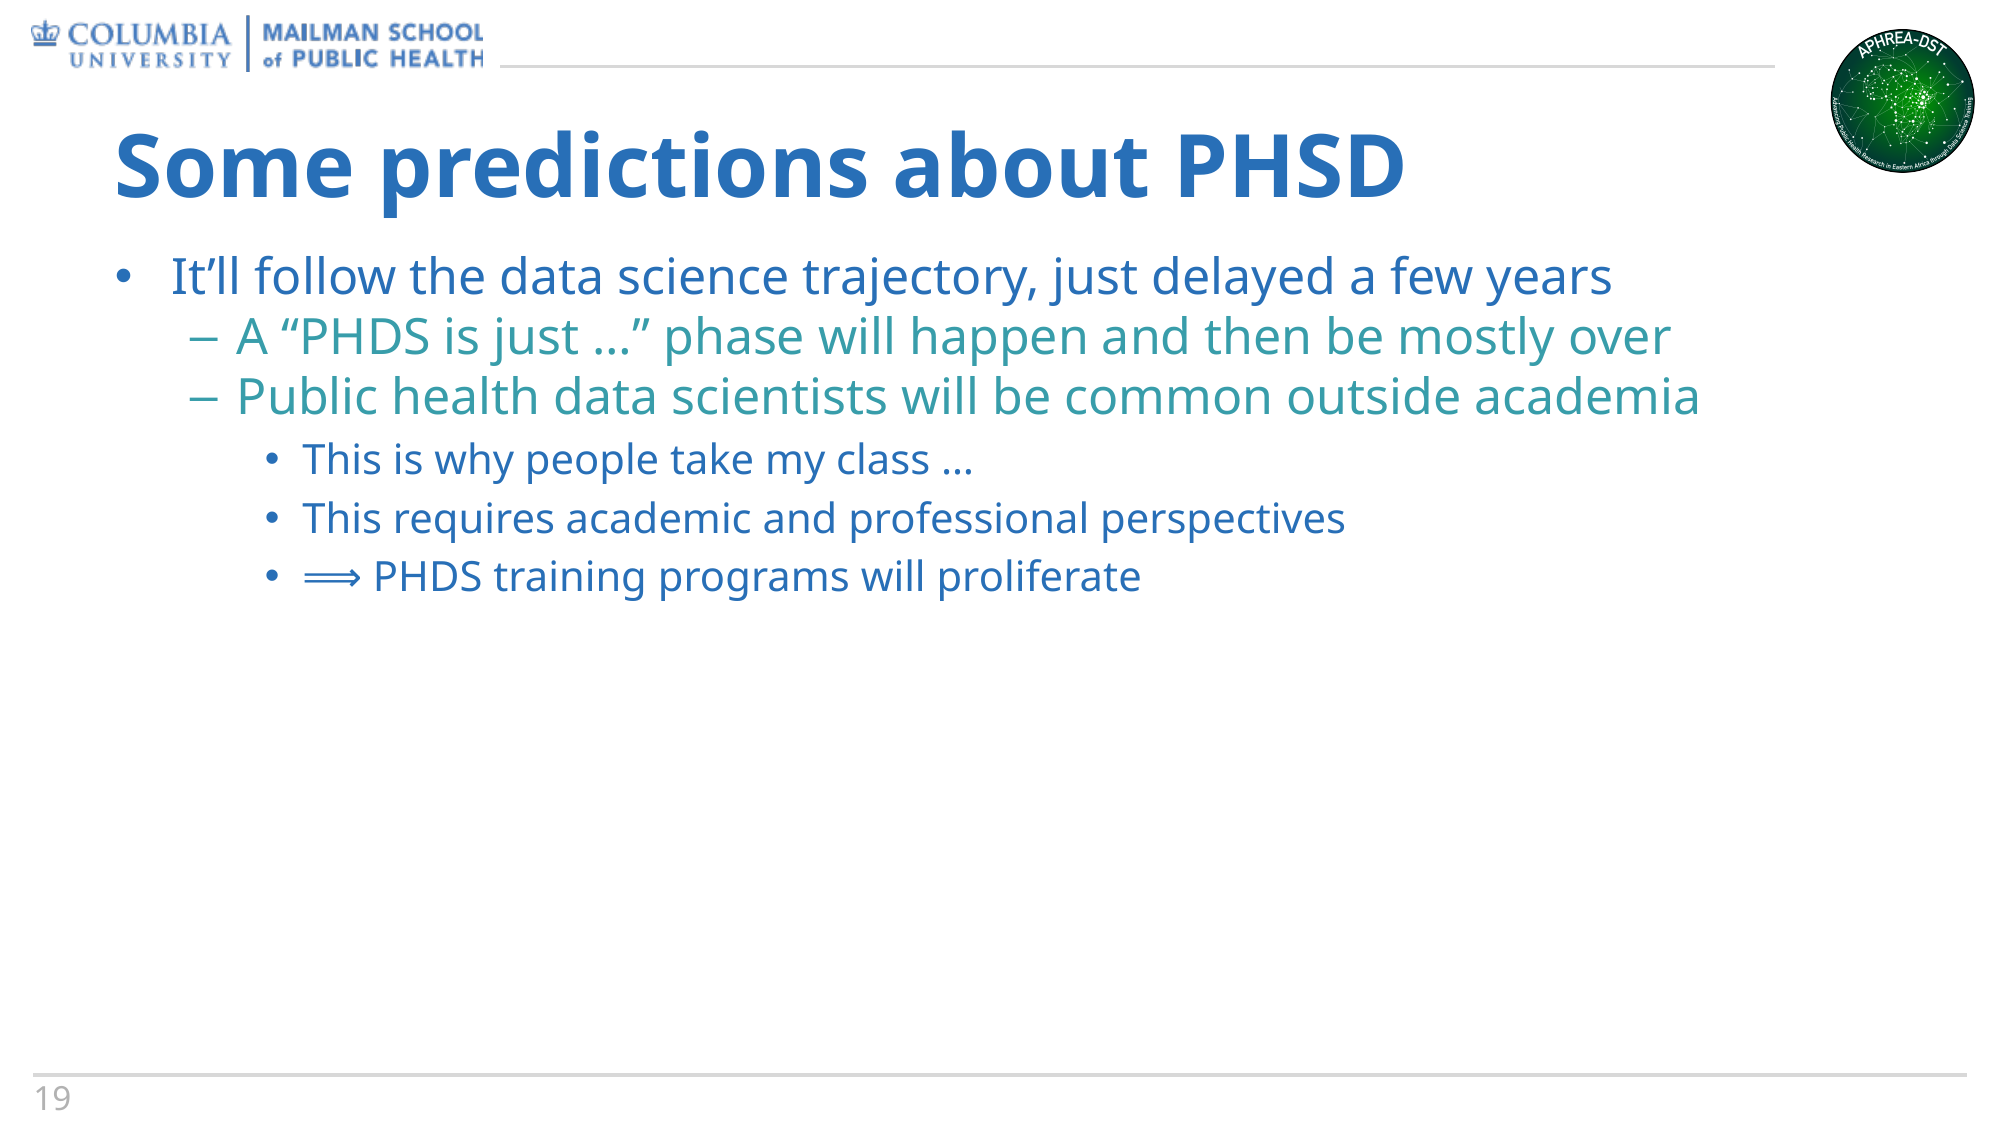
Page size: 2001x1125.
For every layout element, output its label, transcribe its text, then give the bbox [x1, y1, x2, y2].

picture [1813, 0, 1987, 200]
list It’ll follow the data science trajectory, just delayed a few years A “PHDS is just …” phase will happen and then be mostly over Public health data scientists will be common outside academia This is why people take my class … This requires academic and professional perspectives ⟹ PHDS training programs will proliferate [99, 238, 1900, 1050]
title Some predictions about PHSD [99, 87, 1900, 238]
